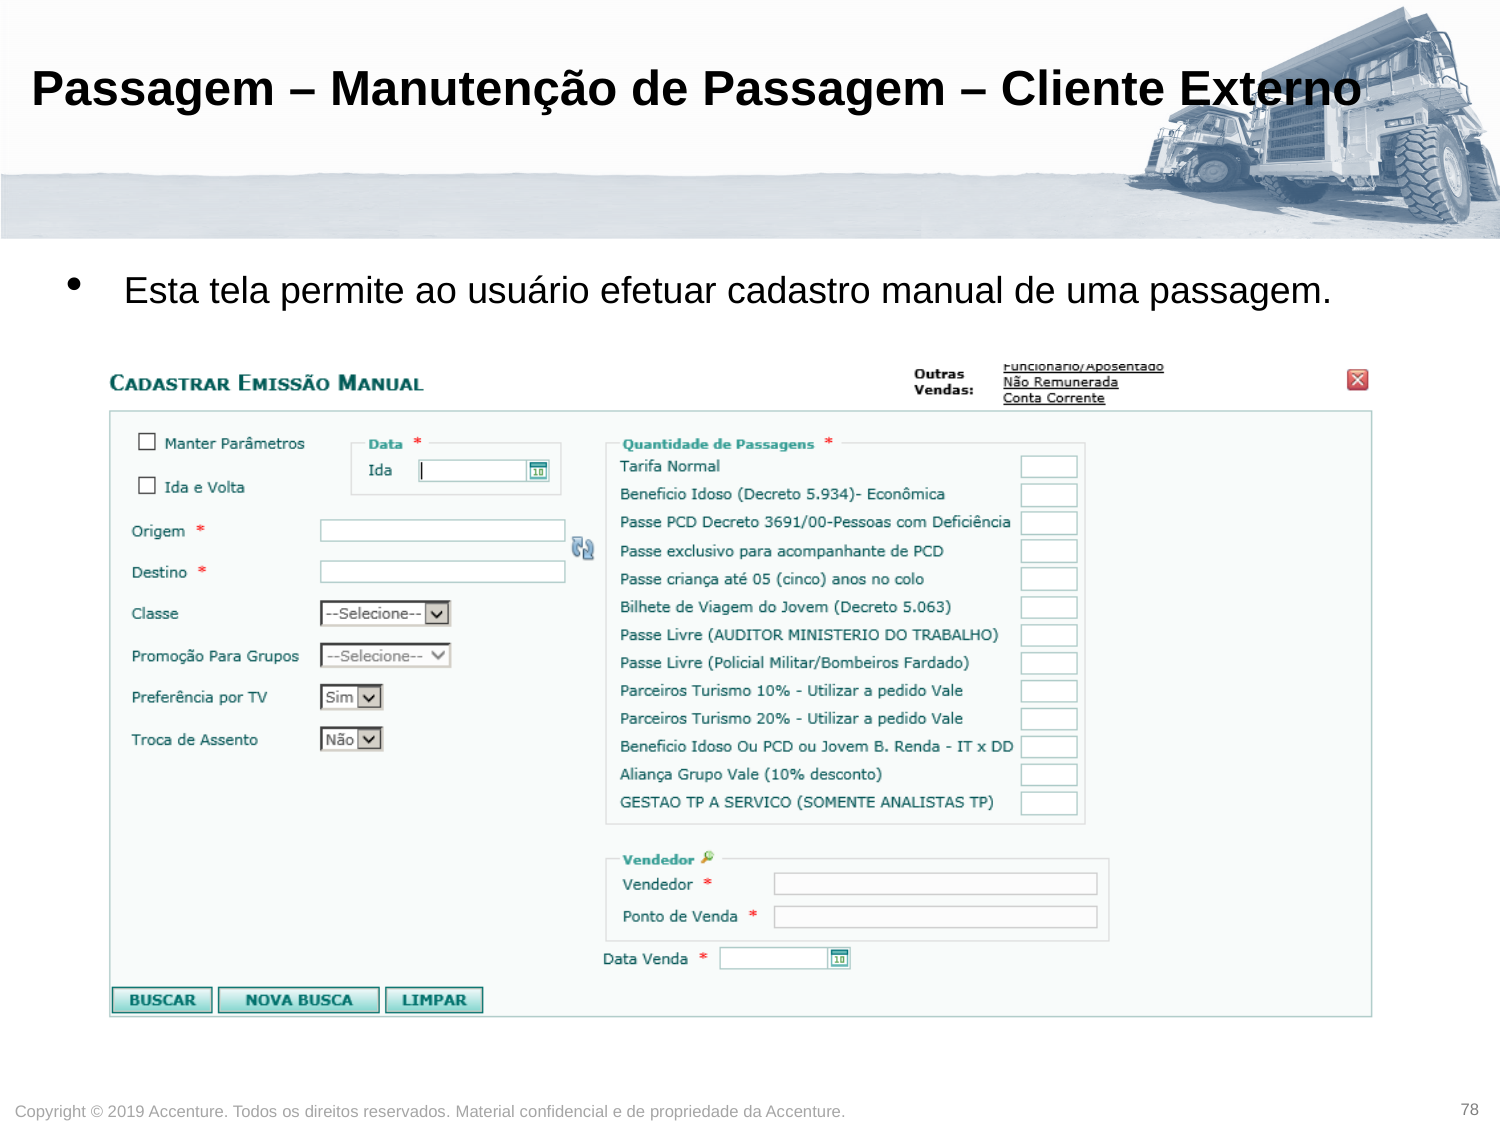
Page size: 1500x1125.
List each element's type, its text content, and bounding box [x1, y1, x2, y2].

picture [0, 0, 1500, 239]
picture [100, 364, 1400, 1048]
text_box Esta tela permite ao usuário efetuar cadastro manual de uma passagem. [52, 258, 1436, 318]
text_box Passagem – Manutenção de Passagem – Cliente Externo [31, 54, 1454, 116]
